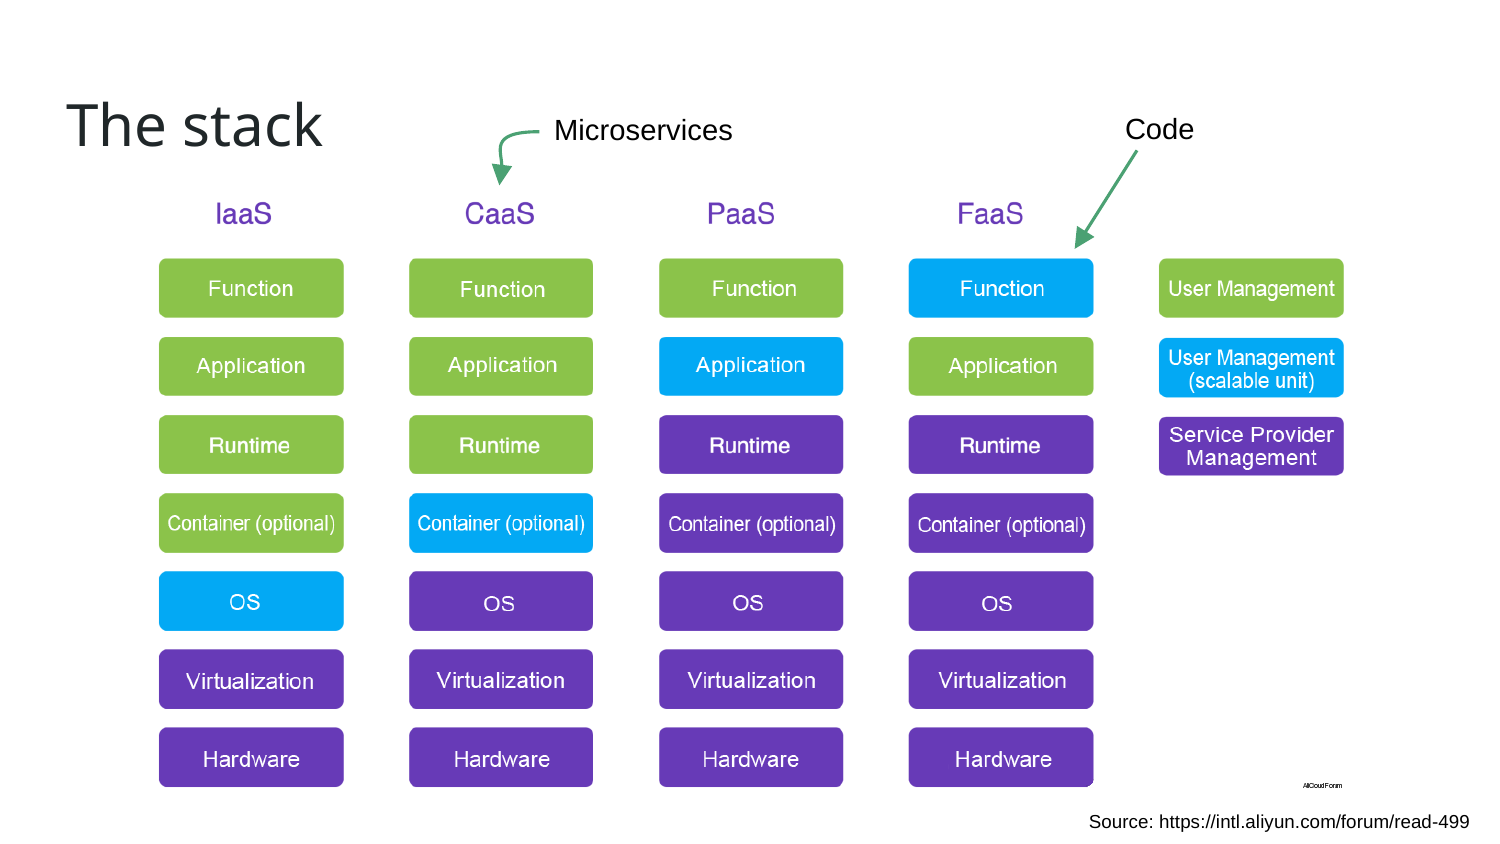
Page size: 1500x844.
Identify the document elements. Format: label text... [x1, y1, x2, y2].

text_box Source: https://intl.aliyun.com/forum/read-499 [1073, 794, 1500, 844]
title The stack [51, 72, 1449, 167]
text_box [1074, 150, 1138, 250]
text_box Microservices [539, 96, 767, 167]
text_box Code [1110, 95, 1215, 145]
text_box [499, 131, 540, 186]
picture [153, 189, 1347, 792]
